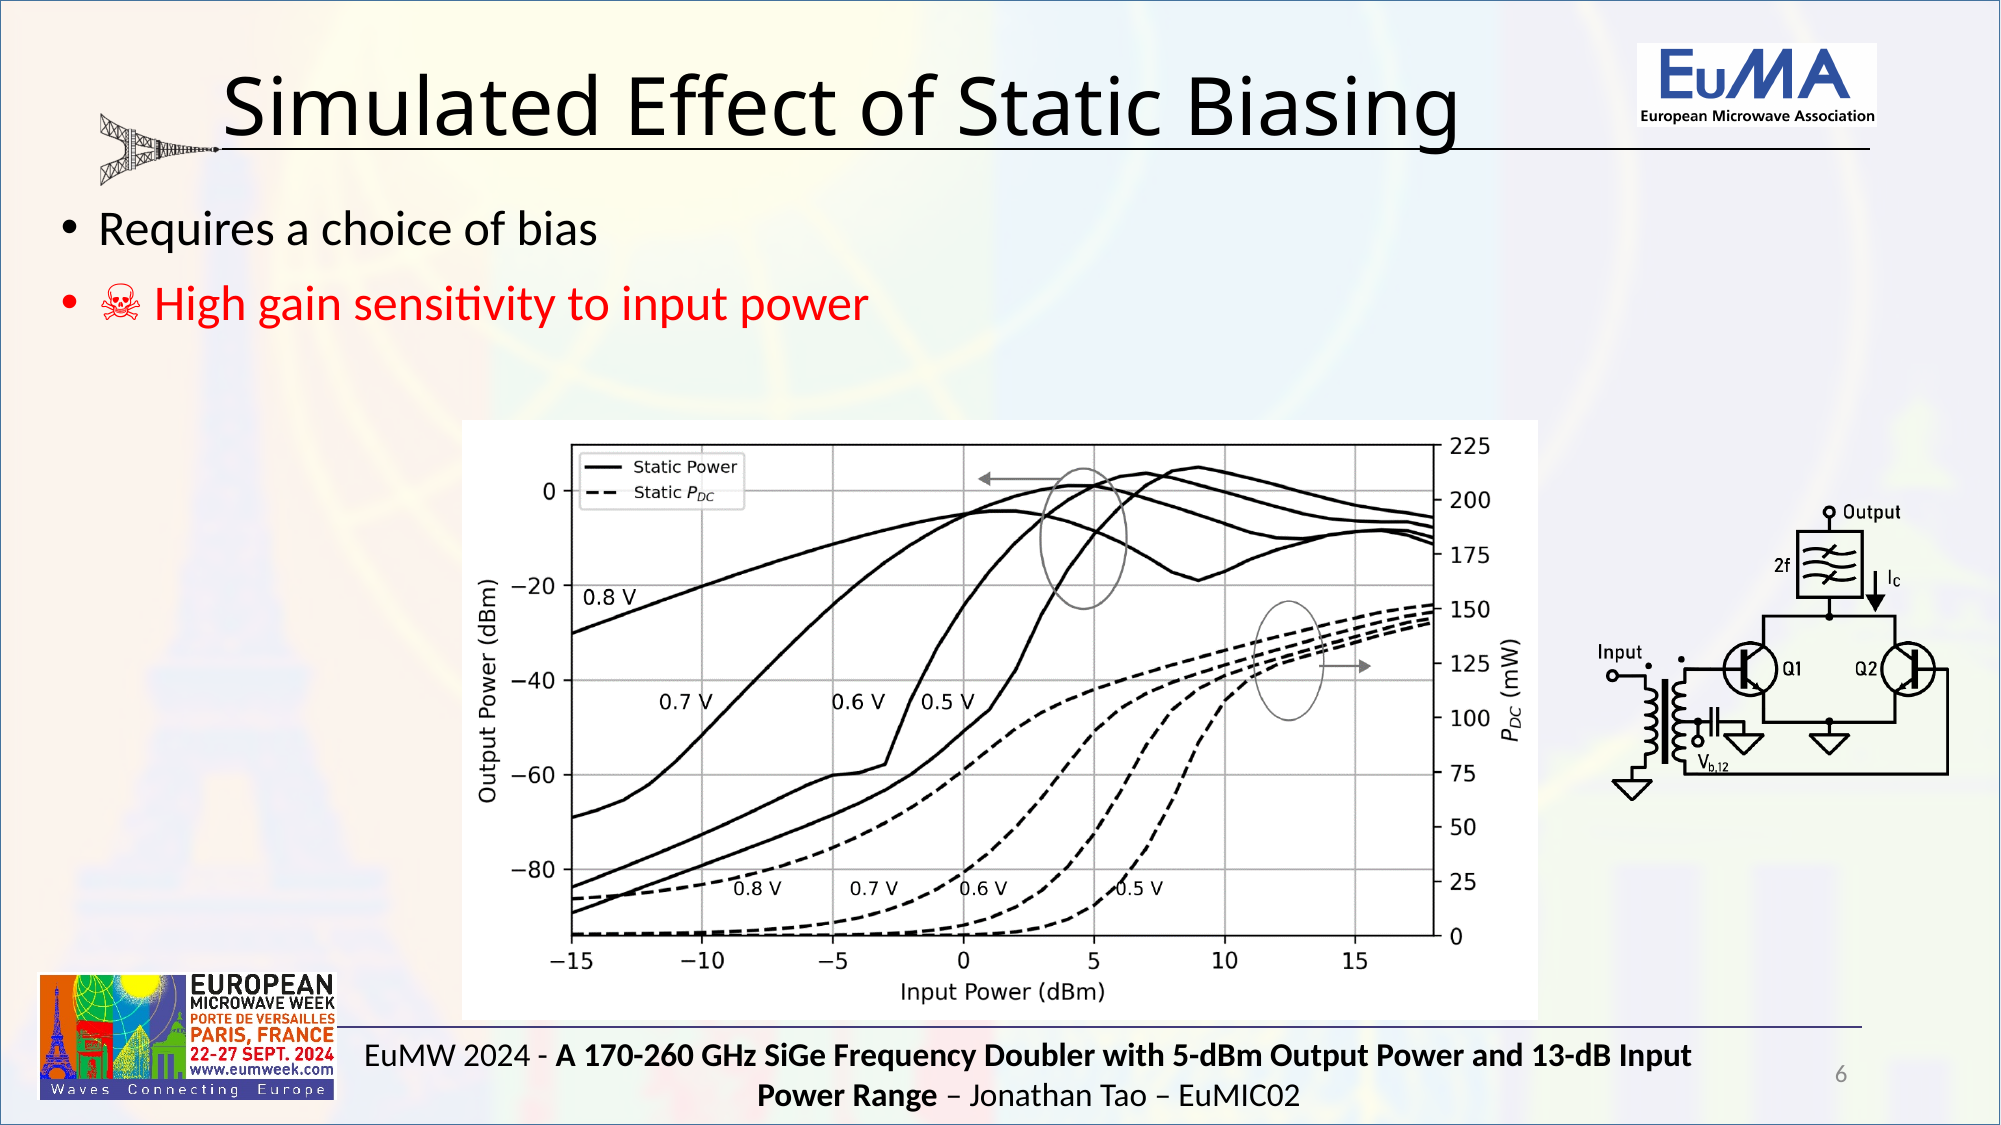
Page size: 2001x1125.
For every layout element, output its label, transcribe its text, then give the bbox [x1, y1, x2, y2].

picture [462, 420, 1538, 1020]
slide_number 6 [1703, 1042, 1863, 1103]
picture [1599, 504, 1949, 801]
list Requires a choice of bias ☠️ High gain sensitivity to input power [45, 194, 1746, 965]
title Simulated Effect of Static Biasing [207, 39, 1491, 161]
picture [1637, 43, 1877, 127]
picture [101, 114, 221, 186]
picture [37, 972, 337, 1100]
